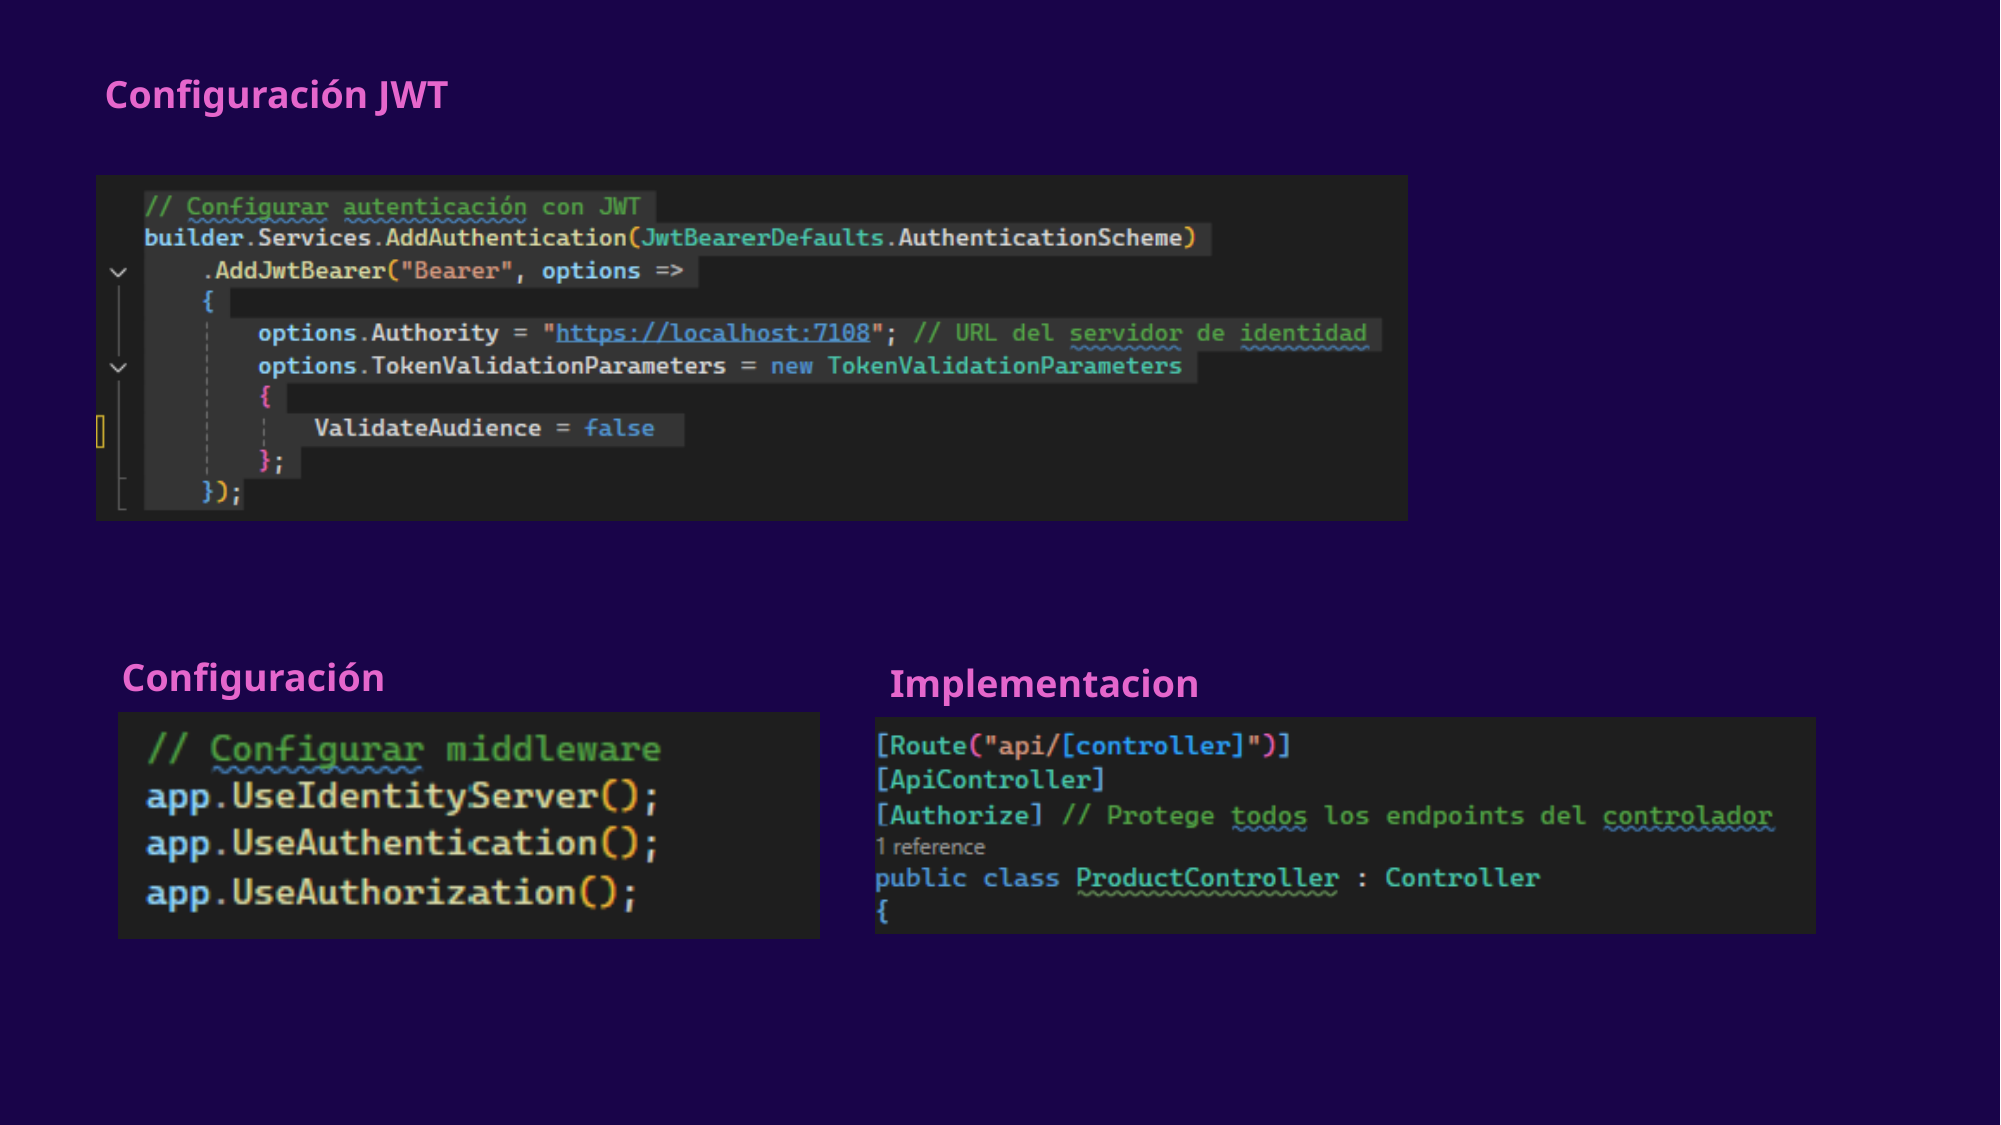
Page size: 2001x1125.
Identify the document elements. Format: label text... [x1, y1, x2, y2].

picture [875, 717, 1816, 934]
list Configuración JWT [104, 71, 1292, 117]
text_box Implementacion [889, 660, 1479, 706]
text_box Configuración [121, 653, 1309, 699]
picture [96, 174, 1408, 521]
picture [117, 712, 820, 939]
